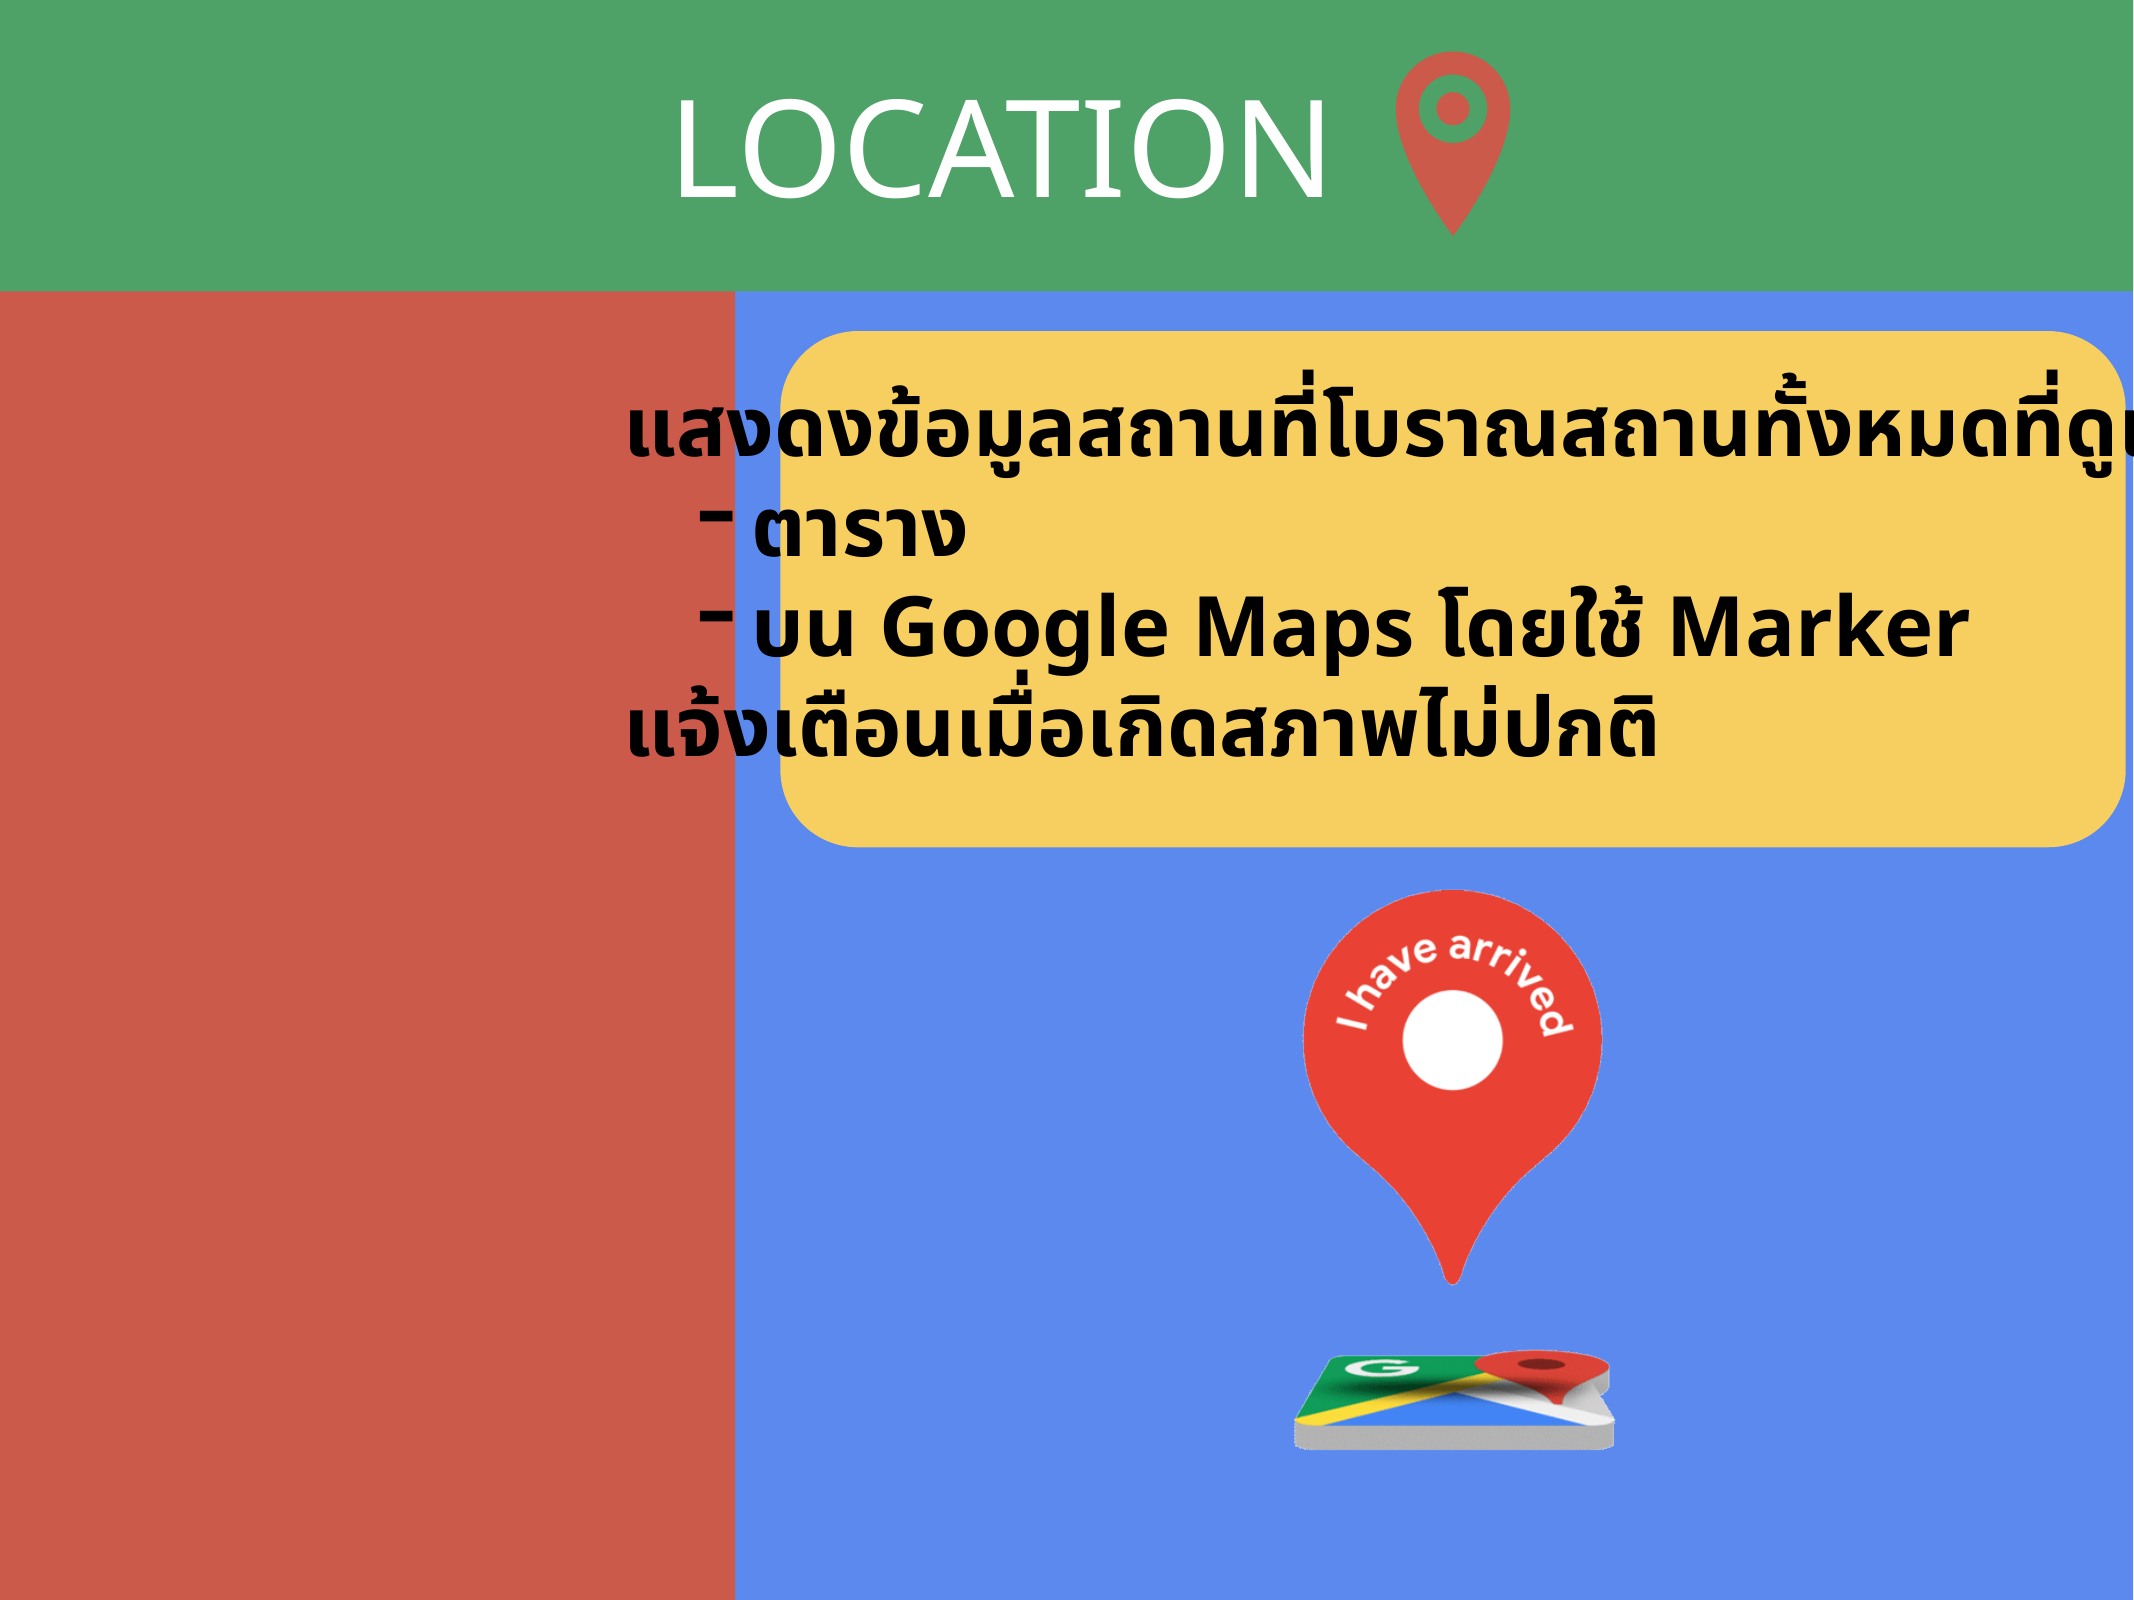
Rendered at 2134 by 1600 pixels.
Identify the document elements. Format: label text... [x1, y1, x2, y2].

text_box [781, 782, 2125, 848]
text_box [736, 782, 2134, 1600]
text_box แสงดงข้อมูลสถานที่โบราณสถานทั้งหมดที่ดูแลอยู่ ตาราง บน Google Maps โดยใช้ Marker แจ้งเตือนเมื่อเกิดสภาพไม่ปกติ [615, 364, 2134, 782]
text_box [667, 51, 1511, 237]
text_box [0, 292, 736, 1600]
picture [1107, 821, 1799, 1512]
text_box [736, 292, 2134, 364]
text_box [0, 0, 2134, 292]
text_box [794, 331, 2112, 364]
